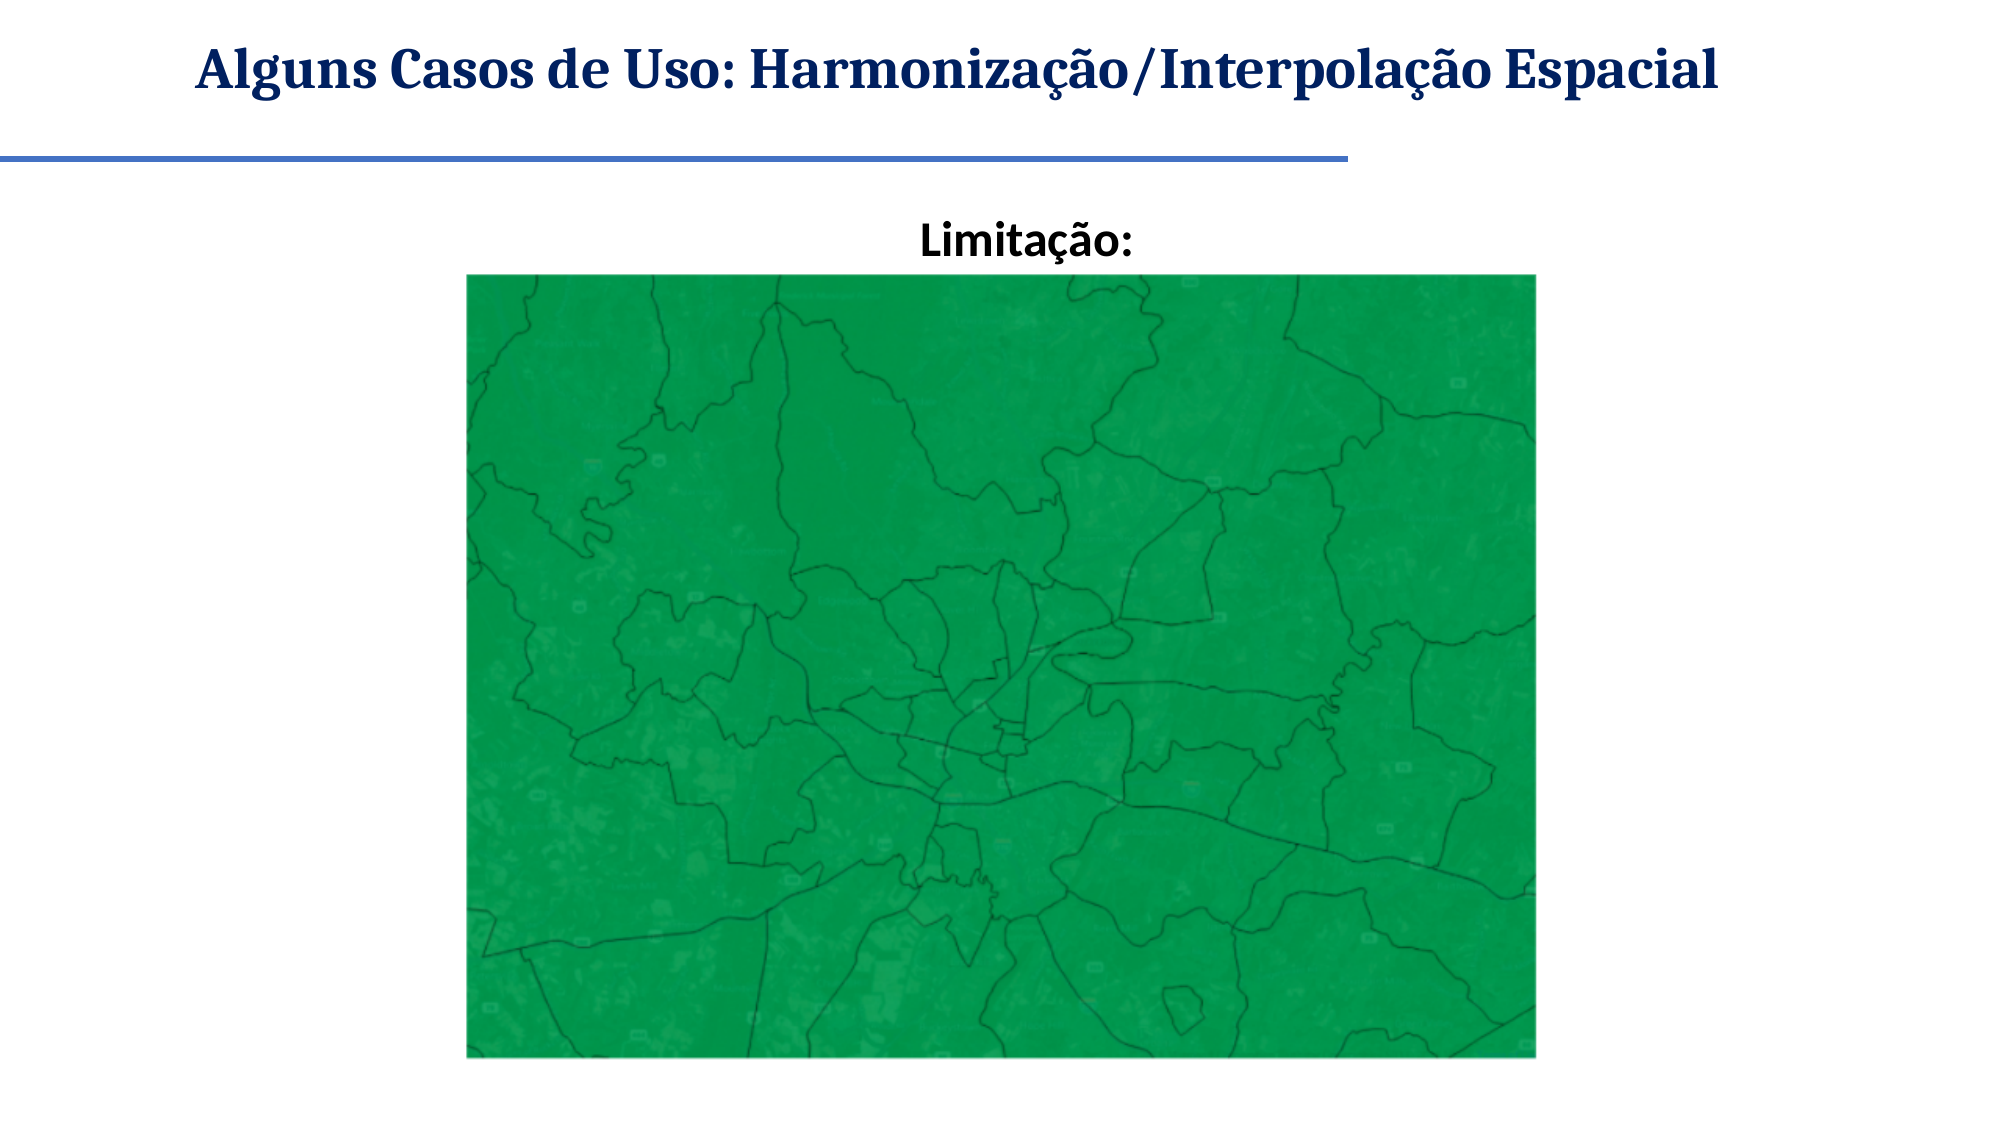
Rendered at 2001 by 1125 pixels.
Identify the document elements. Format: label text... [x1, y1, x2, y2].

text_box Alguns Casos de Uso: Harmonização/Interpolação Espacial [181, 23, 1902, 108]
text_box Limitação: [642, 168, 1337, 270]
picture [462, 270, 1538, 1061]
